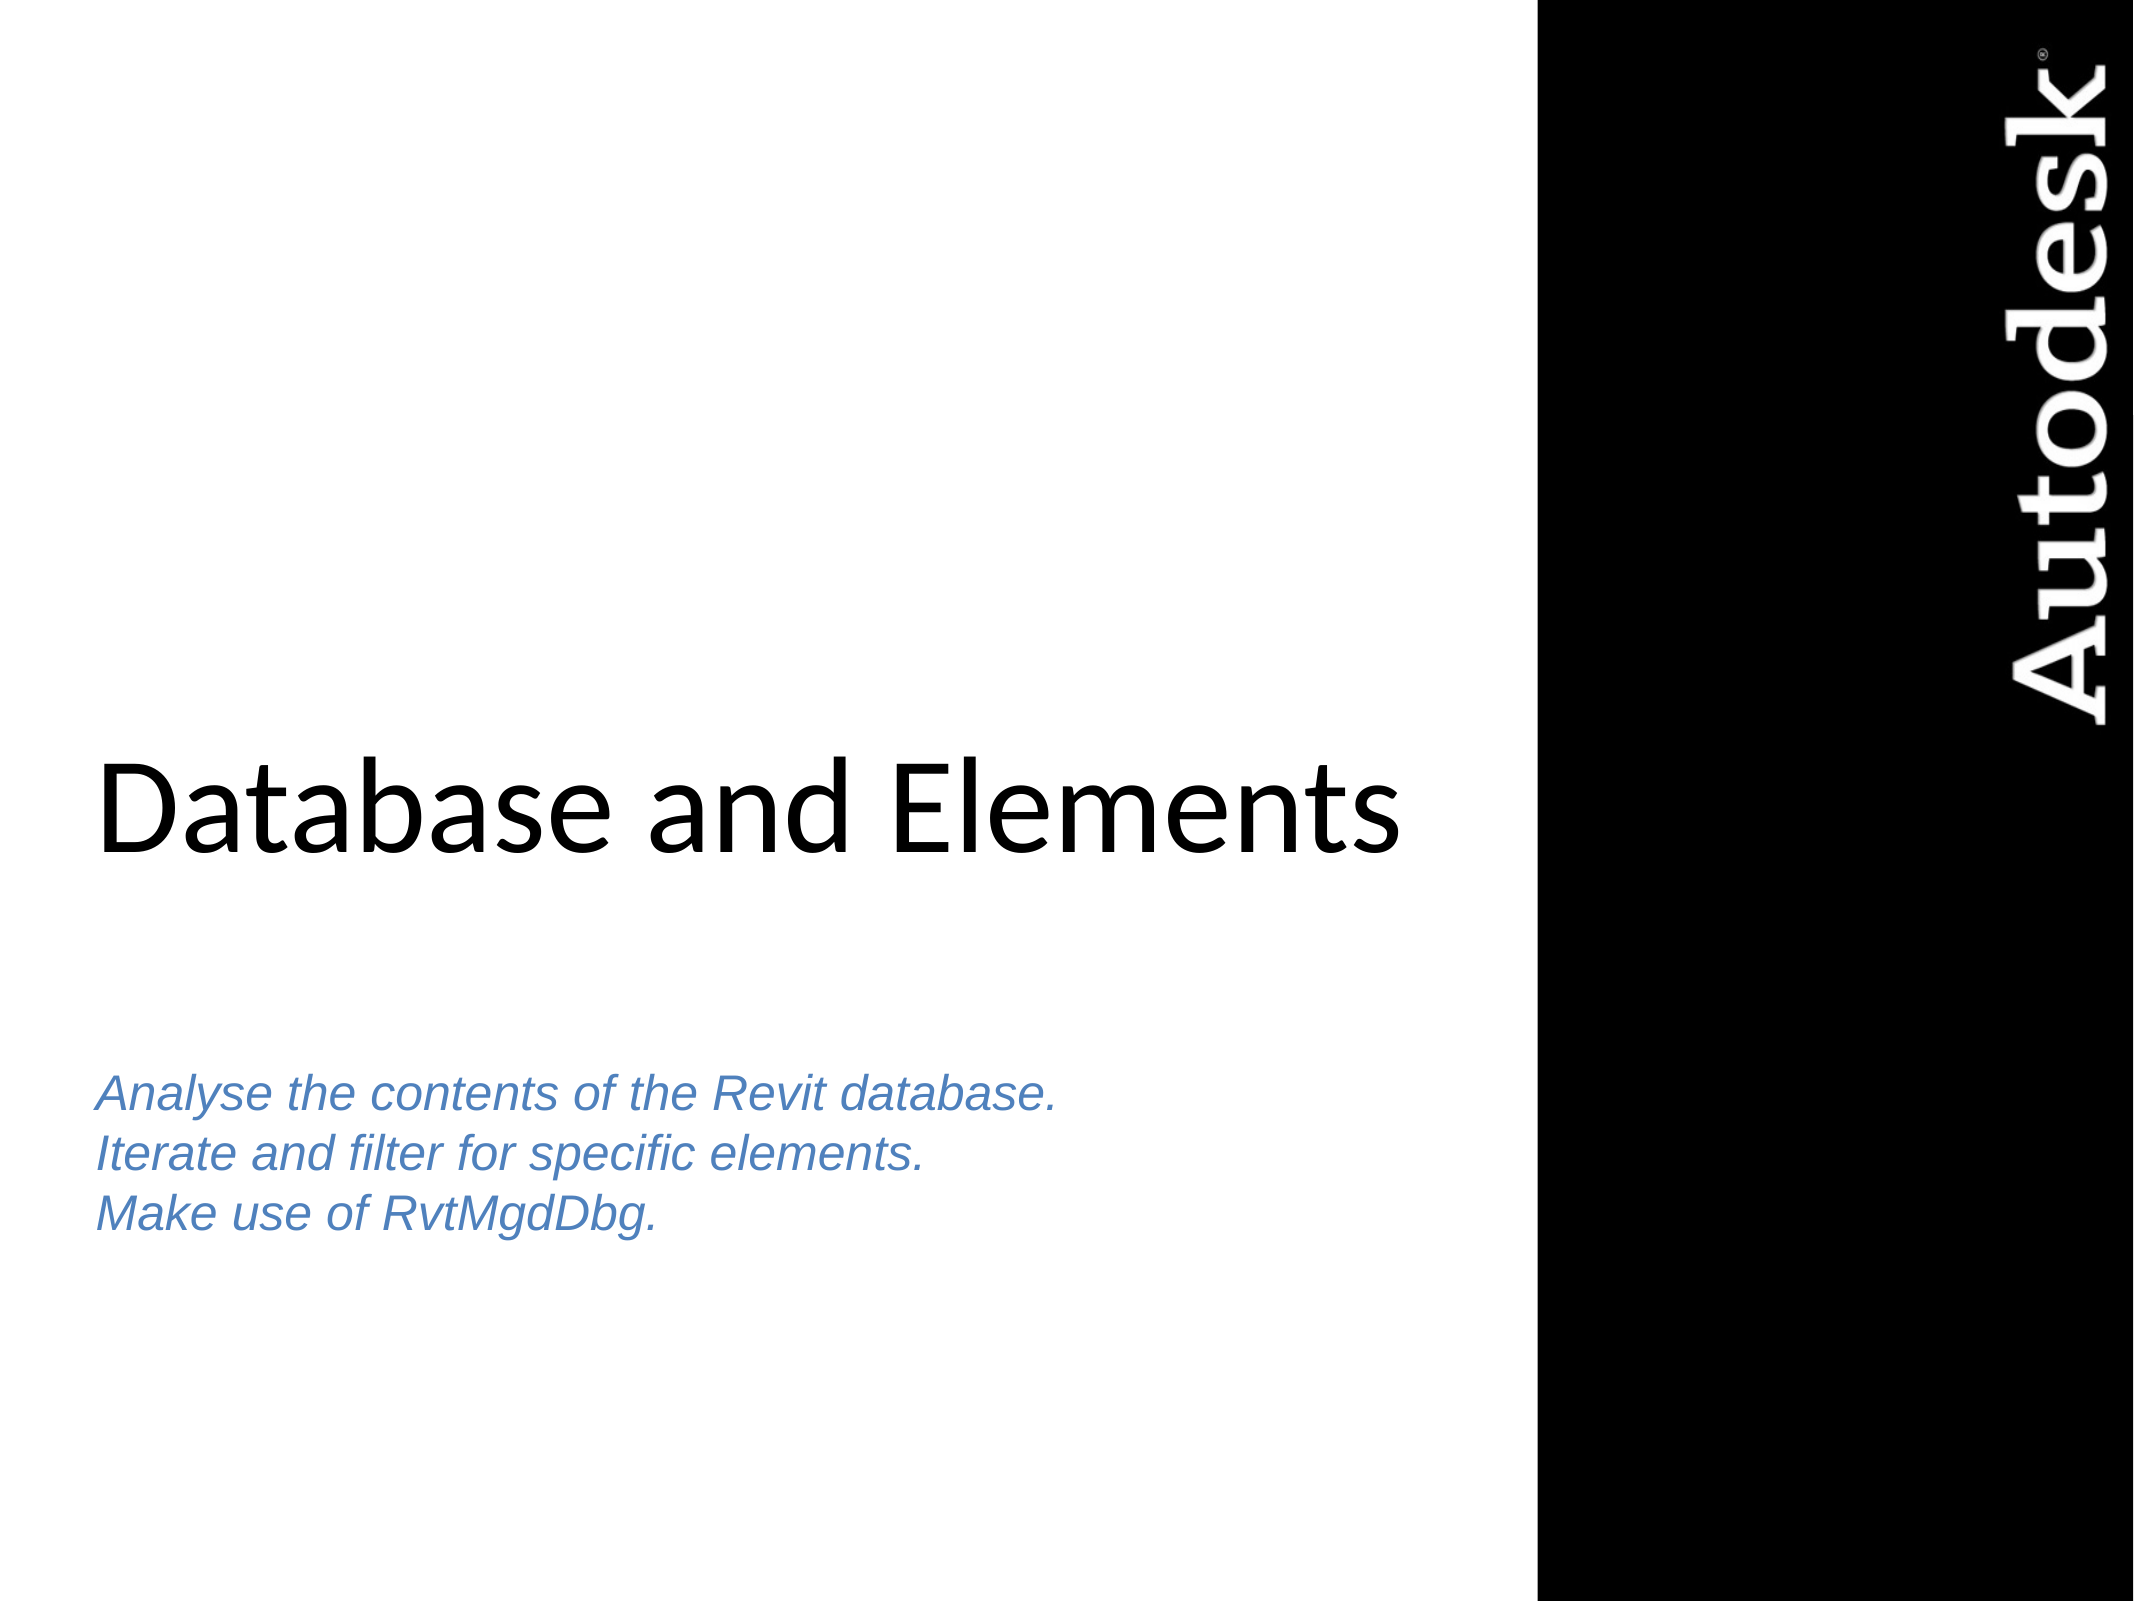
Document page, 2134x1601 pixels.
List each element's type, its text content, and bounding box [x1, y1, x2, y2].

picture [1537, 0, 2134, 1601]
subtitle Analyse the contents of the Revit database. Iterate and filter for specific elements. Make use of RvtMgdDbg. [74, 1049, 1396, 1245]
title Database and Elements [74, 703, 1427, 1050]
